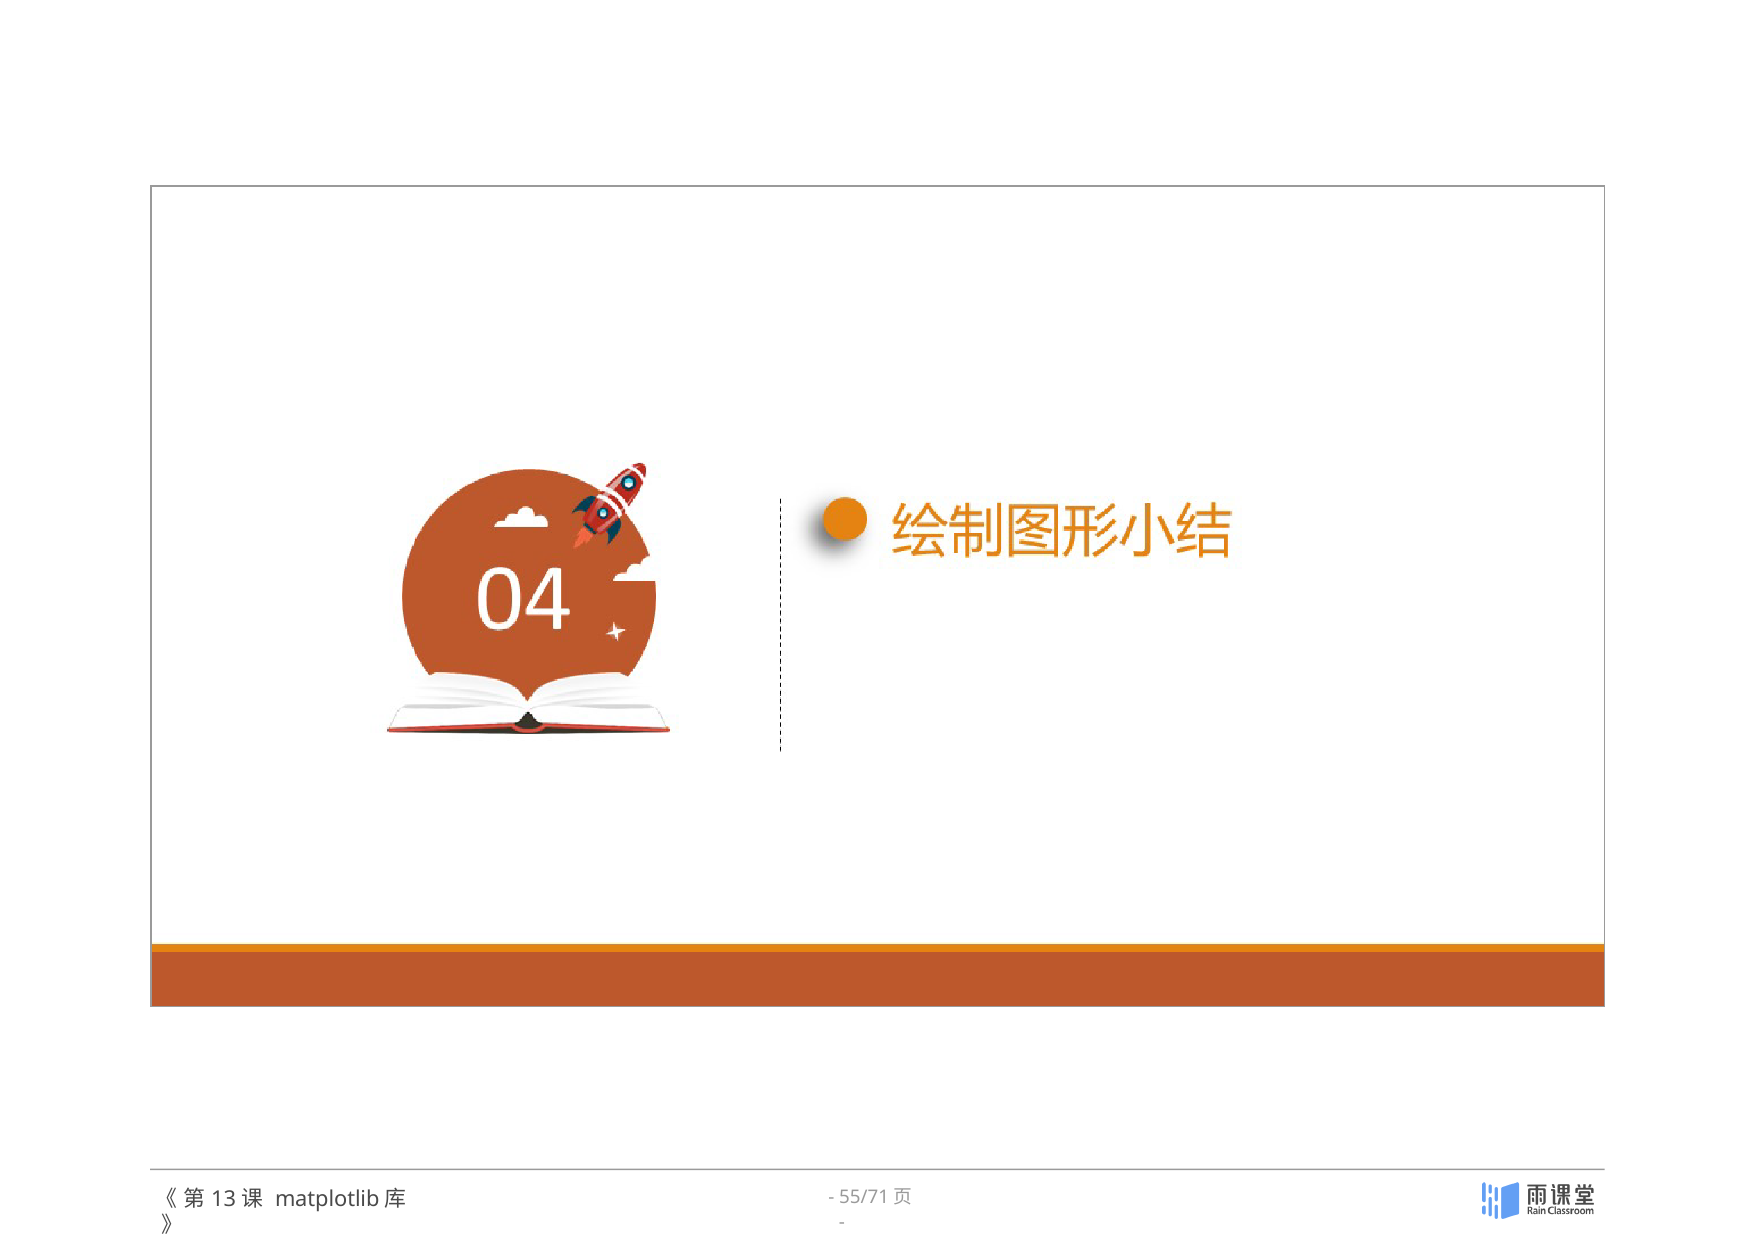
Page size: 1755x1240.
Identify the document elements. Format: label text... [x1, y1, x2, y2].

slide_number - 10/71页 - [826, 1181, 929, 1240]
picture [1482, 1182, 1594, 1219]
footer 《 第13课 matplotlib库 》 [153, 1181, 421, 1240]
picture [149, 185, 1605, 1007]
